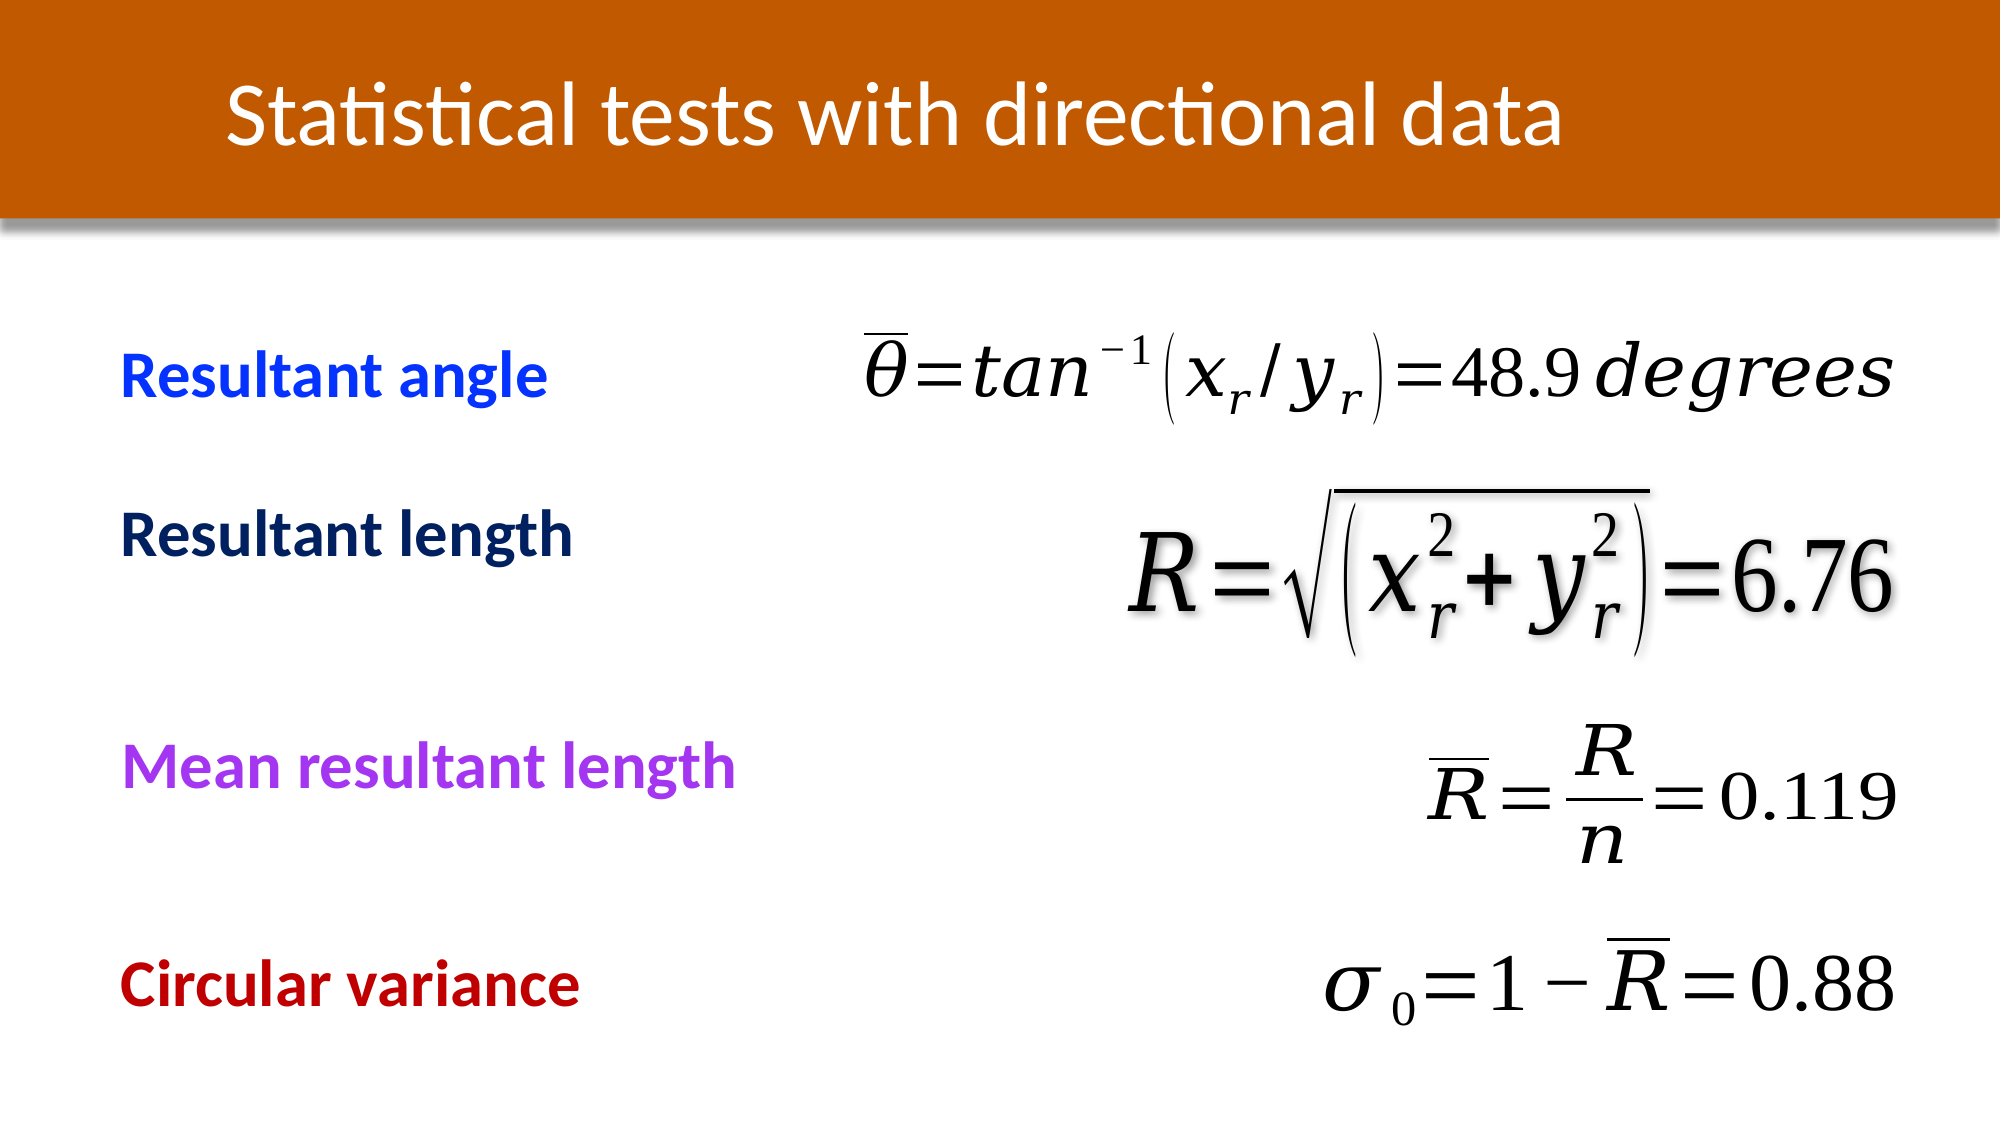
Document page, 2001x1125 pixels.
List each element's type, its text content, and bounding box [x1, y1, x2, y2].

text_box Circular variance [106, 932, 597, 1028]
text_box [104, 482, 1898, 662]
text_box [0, 0, 2000, 219]
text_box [104, 323, 1898, 430]
text_box Statistical tests with directional data [210, 17, 2000, 201]
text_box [104, 714, 1898, 881]
